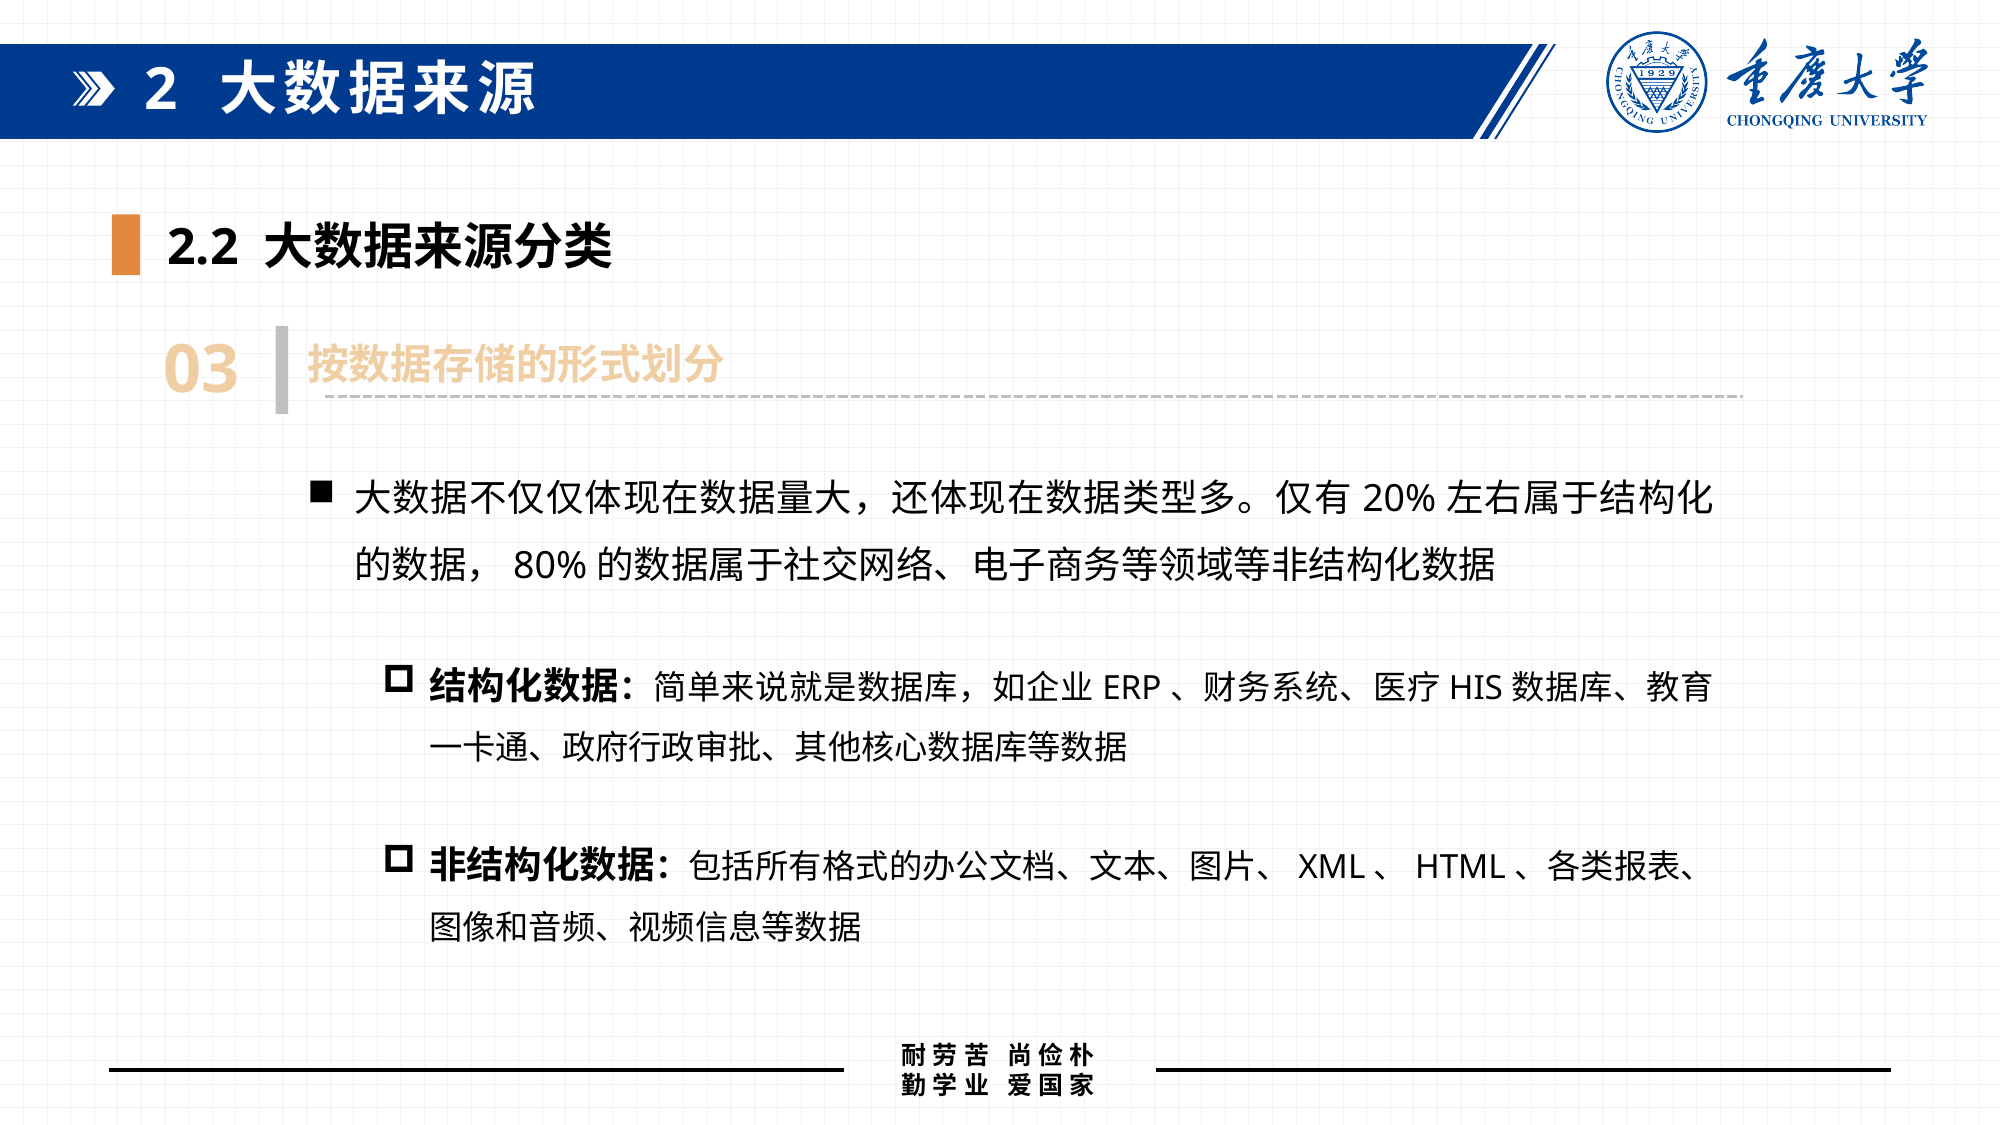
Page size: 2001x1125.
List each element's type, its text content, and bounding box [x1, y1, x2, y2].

picture [1606, 31, 1928, 133]
text_box 大数据不仅仅体现在数据量大，还体现在数据类型多。仅有20%左右属于结构化的数据，80%的数据属于社交网络、电子商务等领域等非结构化数据 结构化数据：简单来说就是数据库，如企业ERP、财务系统、医疗HIS数据库、教育一卡通、政府行政审批、其他核心数据库等数据 非结构化数据：包括所有格式的办公文档、文本、图片、XML、HTML、各类报表、图像和音频、视频信息等数据 [292, 563, 1729, 1078]
list 2.2 大数据来源分类 [139, 213, 1891, 275]
list 2 大数据来源 [108, 51, 1356, 136]
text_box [112, 325, 1744, 563]
